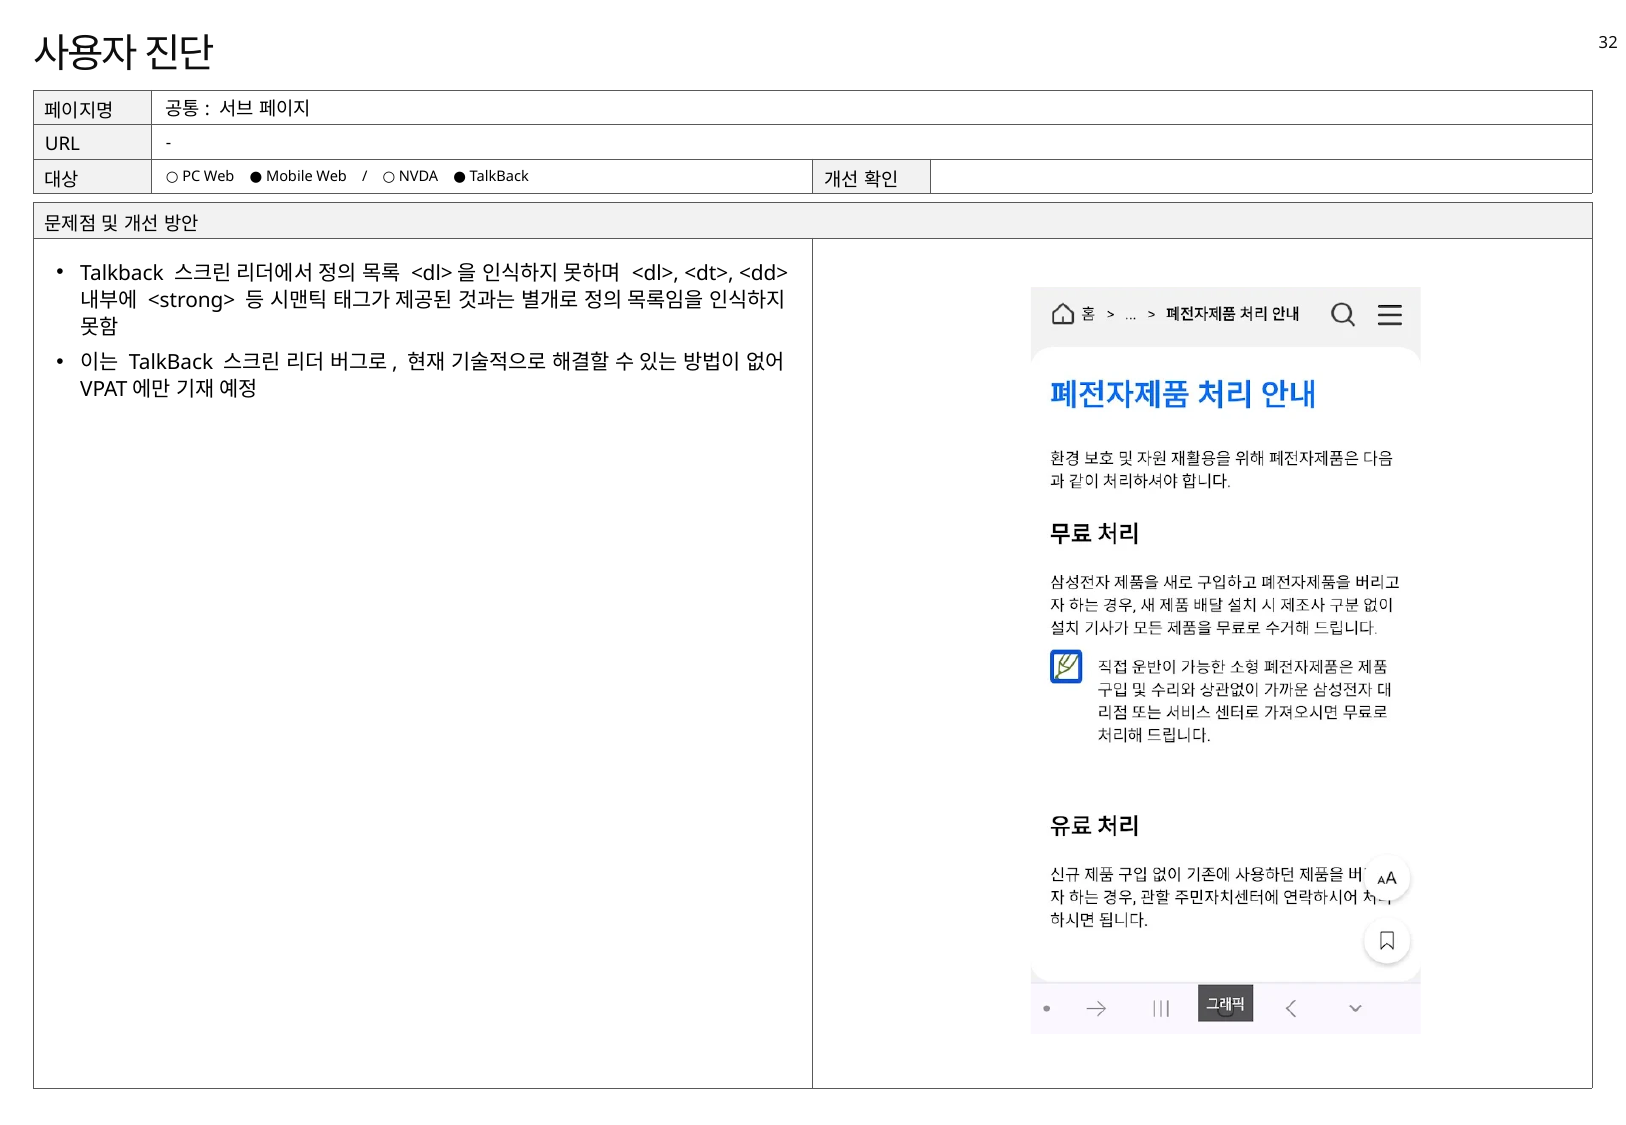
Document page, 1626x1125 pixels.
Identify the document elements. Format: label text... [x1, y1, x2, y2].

title 사용자 진단 [33, 33, 1463, 77]
list 공통: 서브 페이지 [151, 90, 1593, 125]
list ○ PC Web ● Mobile Web / ○ NVDA ● TalkBack [151, 158, 813, 193]
list Talkback 스크린 리더에서 정의 목록 <dl>을 인식하지 못하며 <dl>, <dt>, <dd> 내부에 <strong> 등 시맨틱 태그가 제공된 것과는 별개로 정의 목록임을 인식하지 못함 이는 TalkBack 스크린 리더 버그로, 현재 기술적으로 해결할 수 있는 방법이 없어 VPAT에만 기재 예정 [56, 257, 789, 408]
list - [151, 125, 1593, 160]
picture [1030, 286, 1421, 1034]
